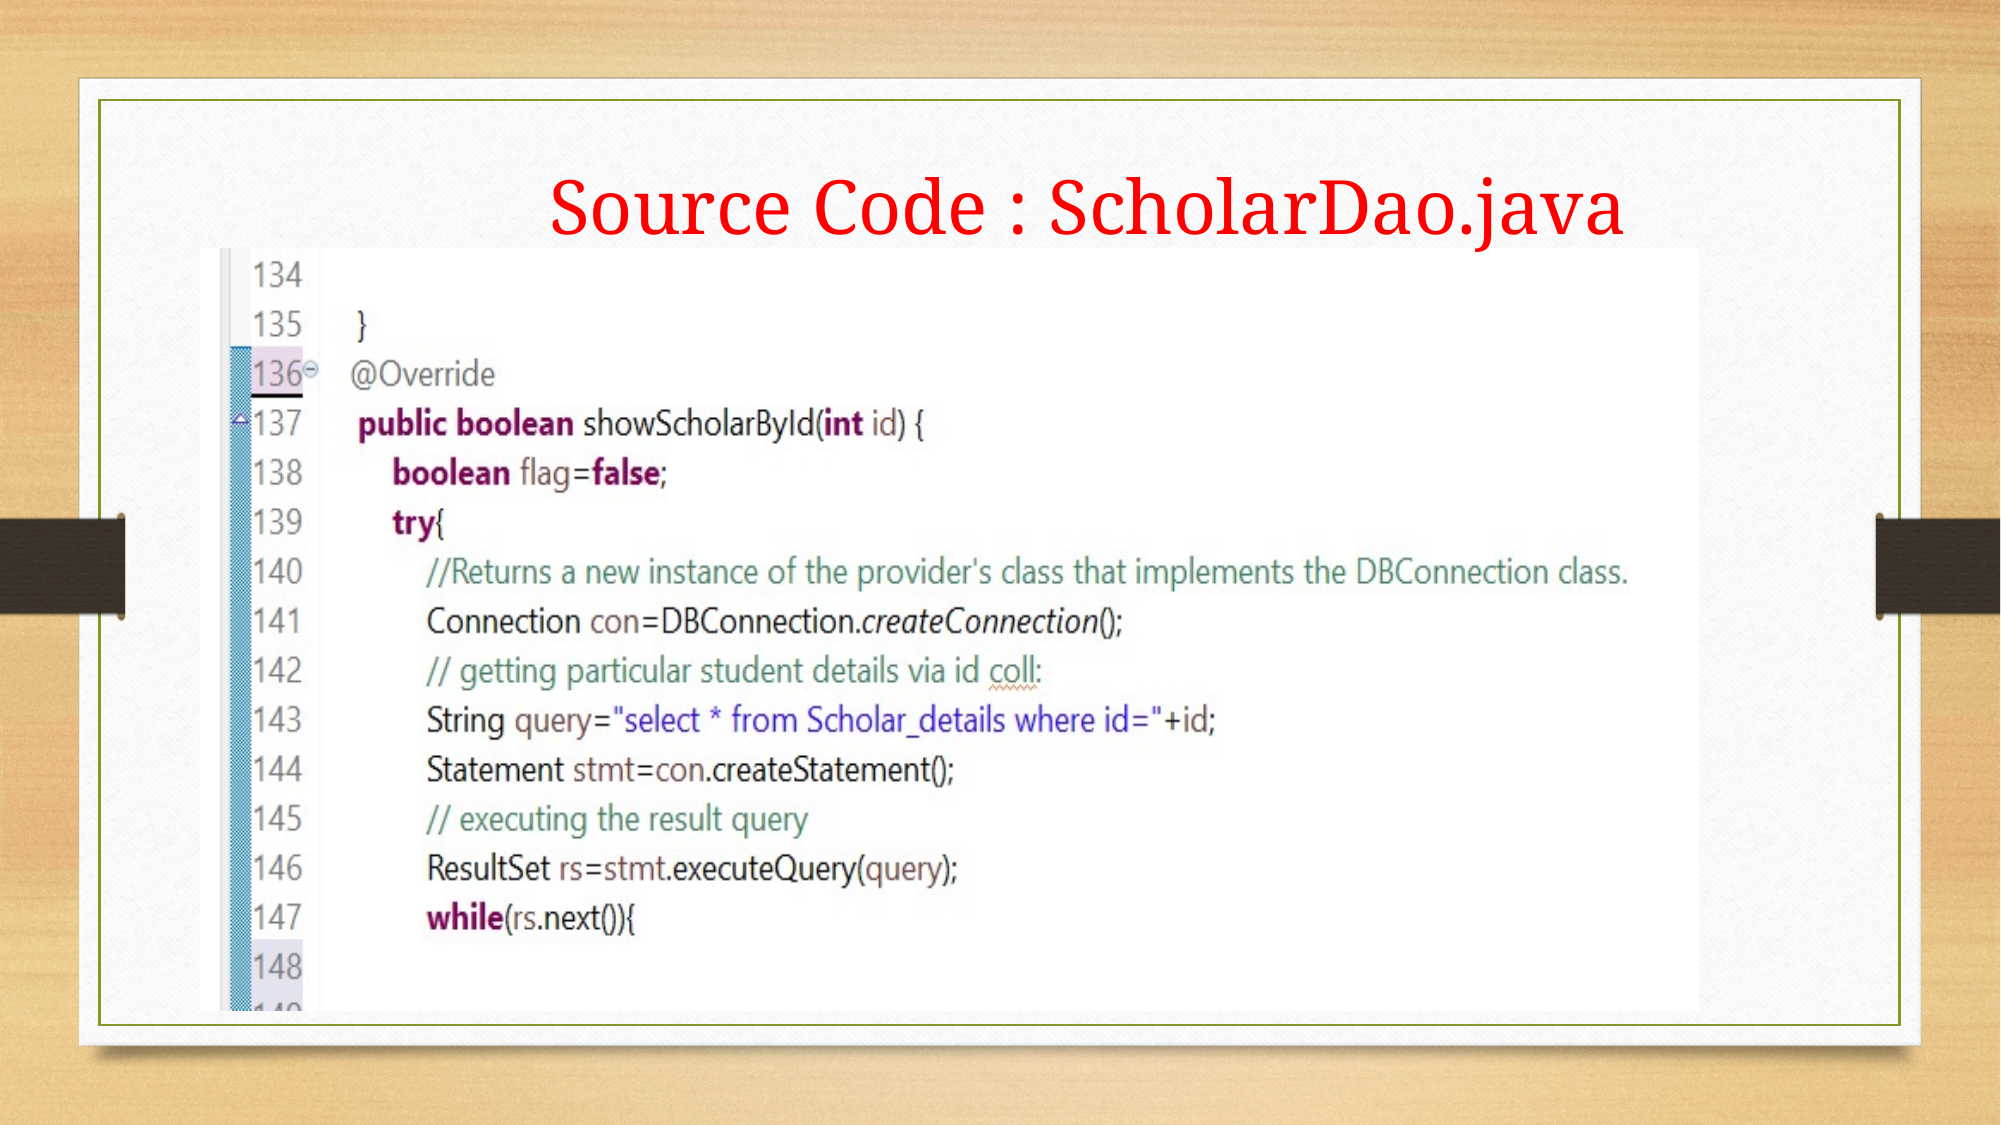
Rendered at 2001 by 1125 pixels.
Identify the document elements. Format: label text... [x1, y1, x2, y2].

picture [0, 0, 2001, 1125]
text_box Source Code : ScholarDao.java [534, 151, 1643, 248]
